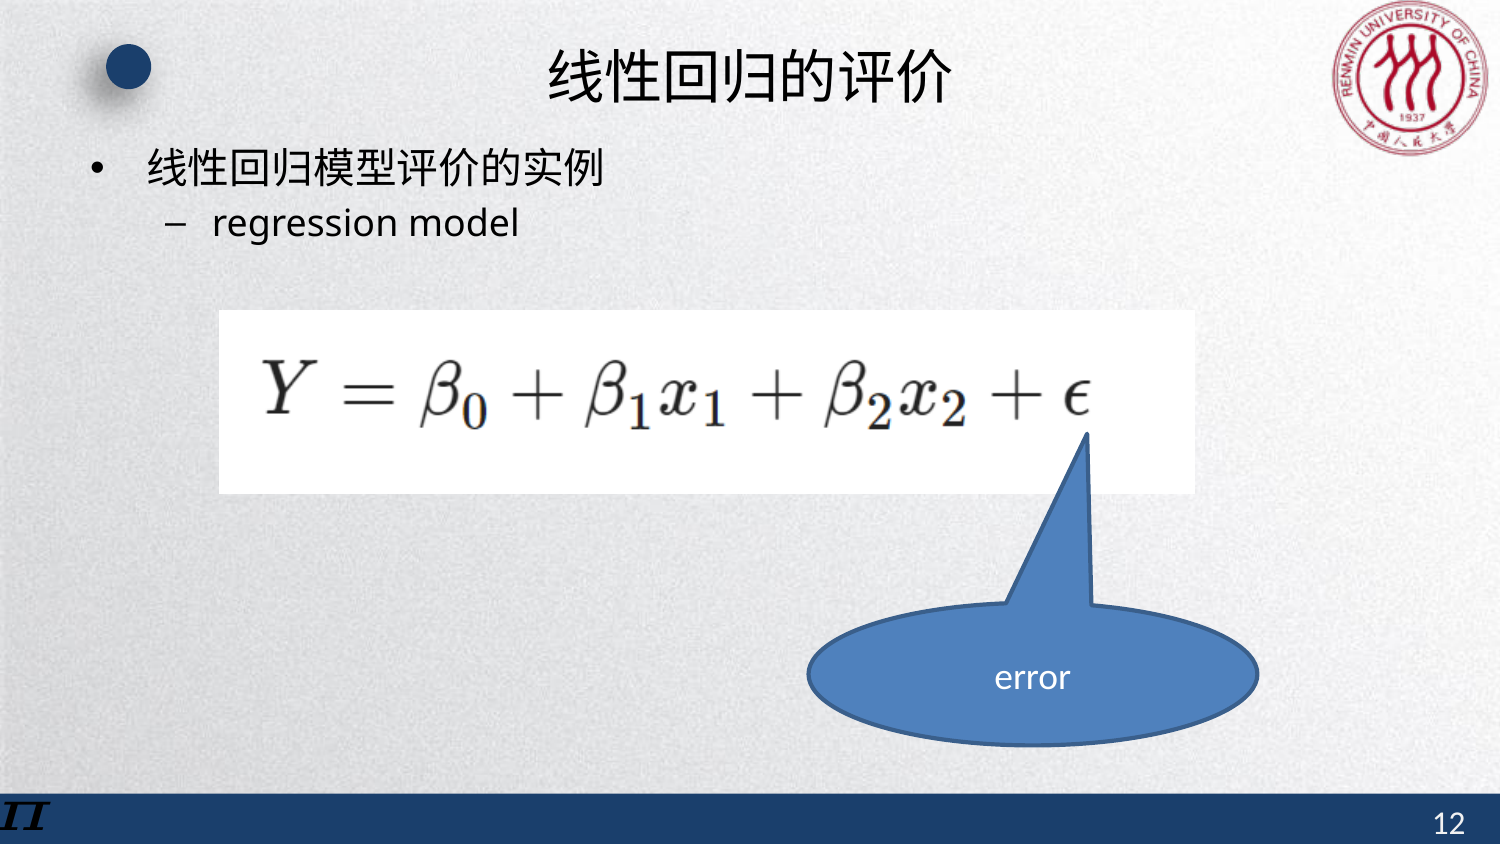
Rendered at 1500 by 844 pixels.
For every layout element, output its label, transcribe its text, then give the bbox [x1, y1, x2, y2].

picture [0, 0, 1500, 793]
title 线性回归的评价 [75, 33, 1425, 116]
text_box error [806, 501, 1260, 748]
list 线性回归模型评价的实例 regression model [75, 134, 1425, 781]
